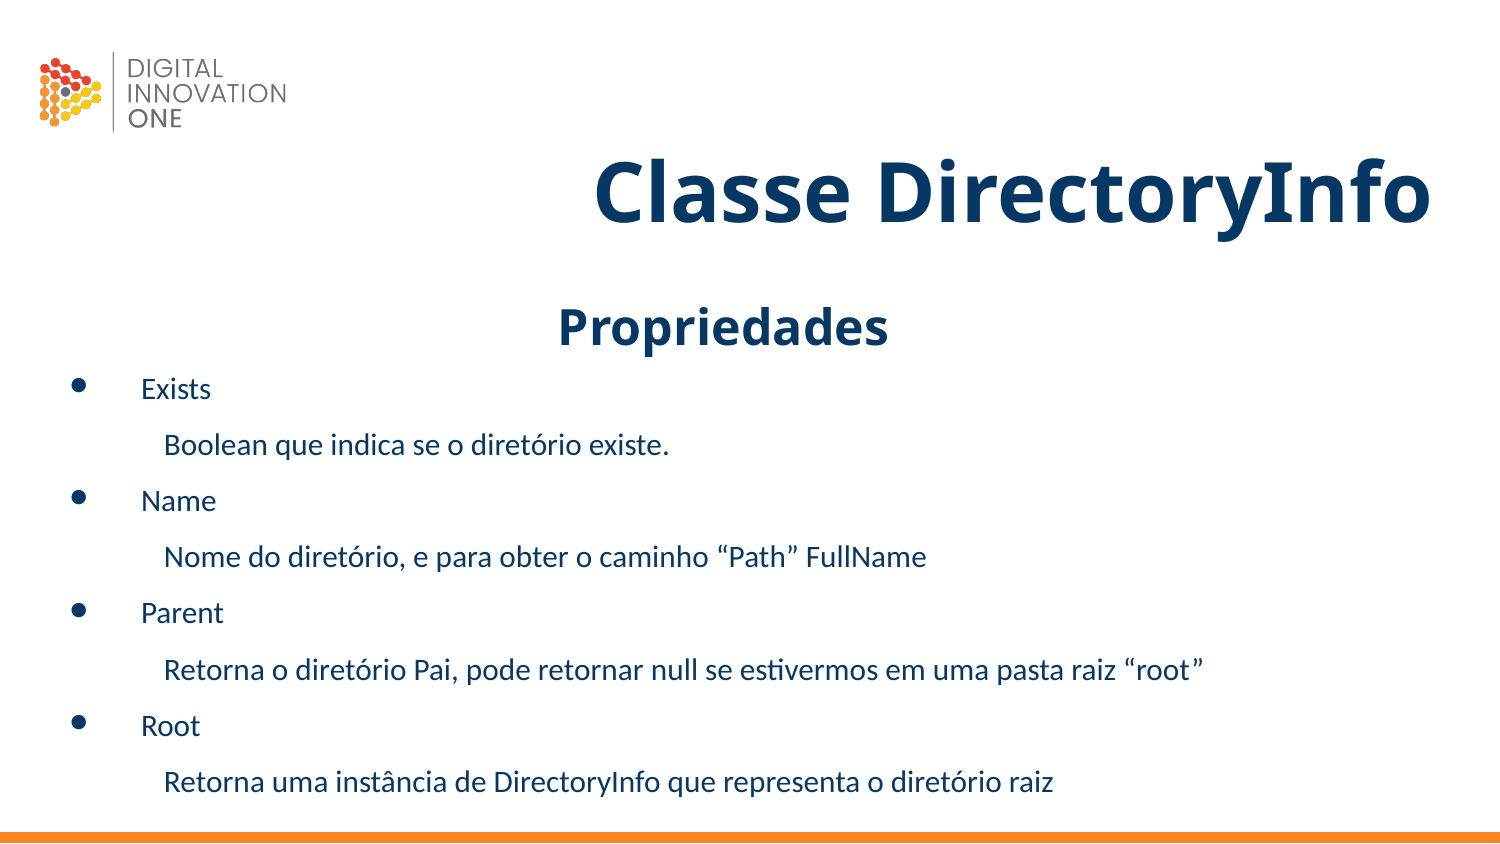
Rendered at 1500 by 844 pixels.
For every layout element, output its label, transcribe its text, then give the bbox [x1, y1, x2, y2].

picture [23, 43, 303, 141]
subtitle Classe DirectoryInfo [51, 140, 1449, 238]
text_box [0, 832, 1500, 843]
text_box Propriedades [40, 280, 1394, 800]
subtitle Exists Boolean que indica se o diretório existe. Name Nome do diretório, e para obter o caminho “Path” FullName Parent Retorna o diretório Pai, pode retornar null se estivermos em uma pasta raiz “root” Root Retorna uma instância de DirectoryInfo que representa o diretório raiz [51, 348, 1341, 800]
